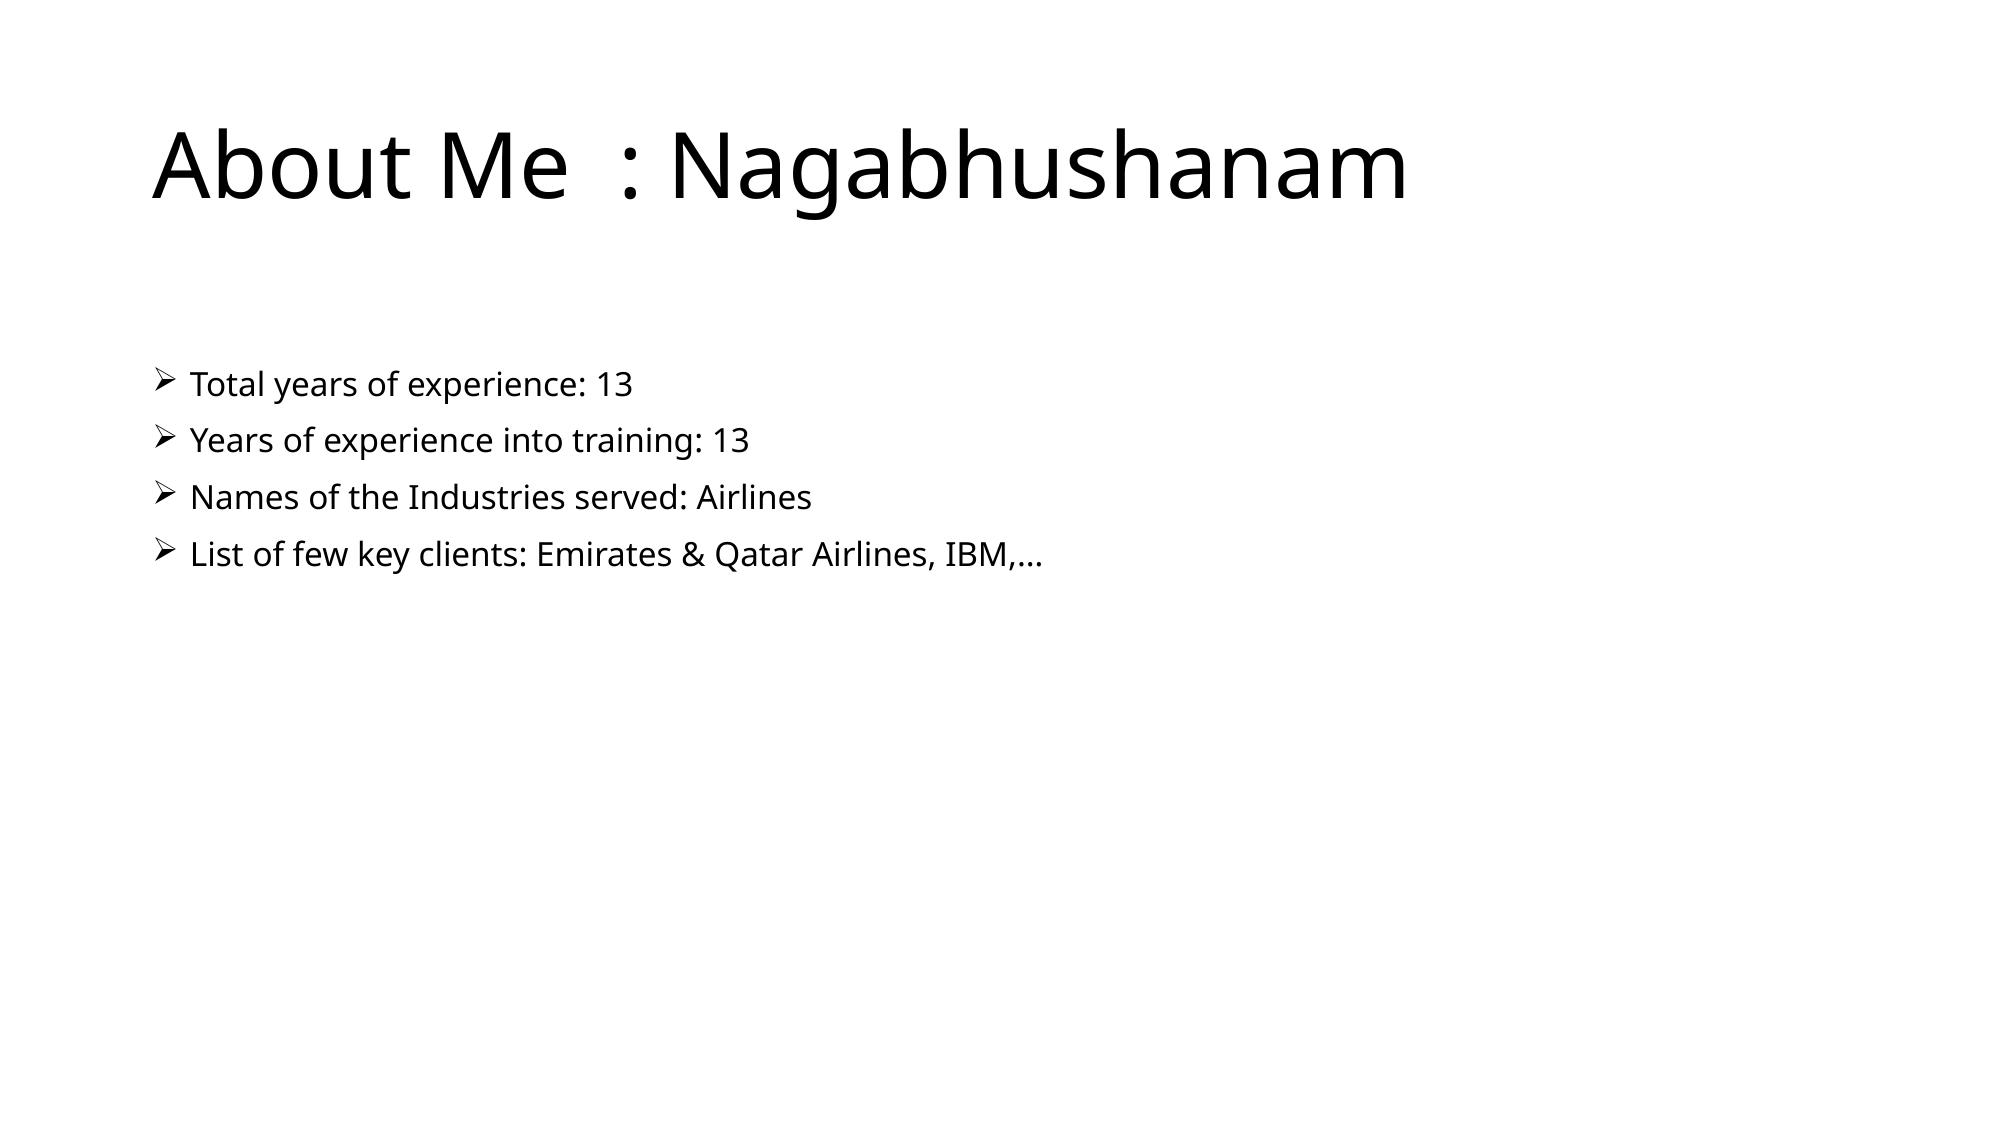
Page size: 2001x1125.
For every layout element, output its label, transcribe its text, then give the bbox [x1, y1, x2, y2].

title About Me : Nagabhushanam [137, 59, 1863, 278]
list Total years of experience: 13 Years of experience into training: 13 Names of the Industries served: Airlines List of few key clients: Emirates & Qatar Airlines, IBM,… [137, 299, 1863, 1014]
